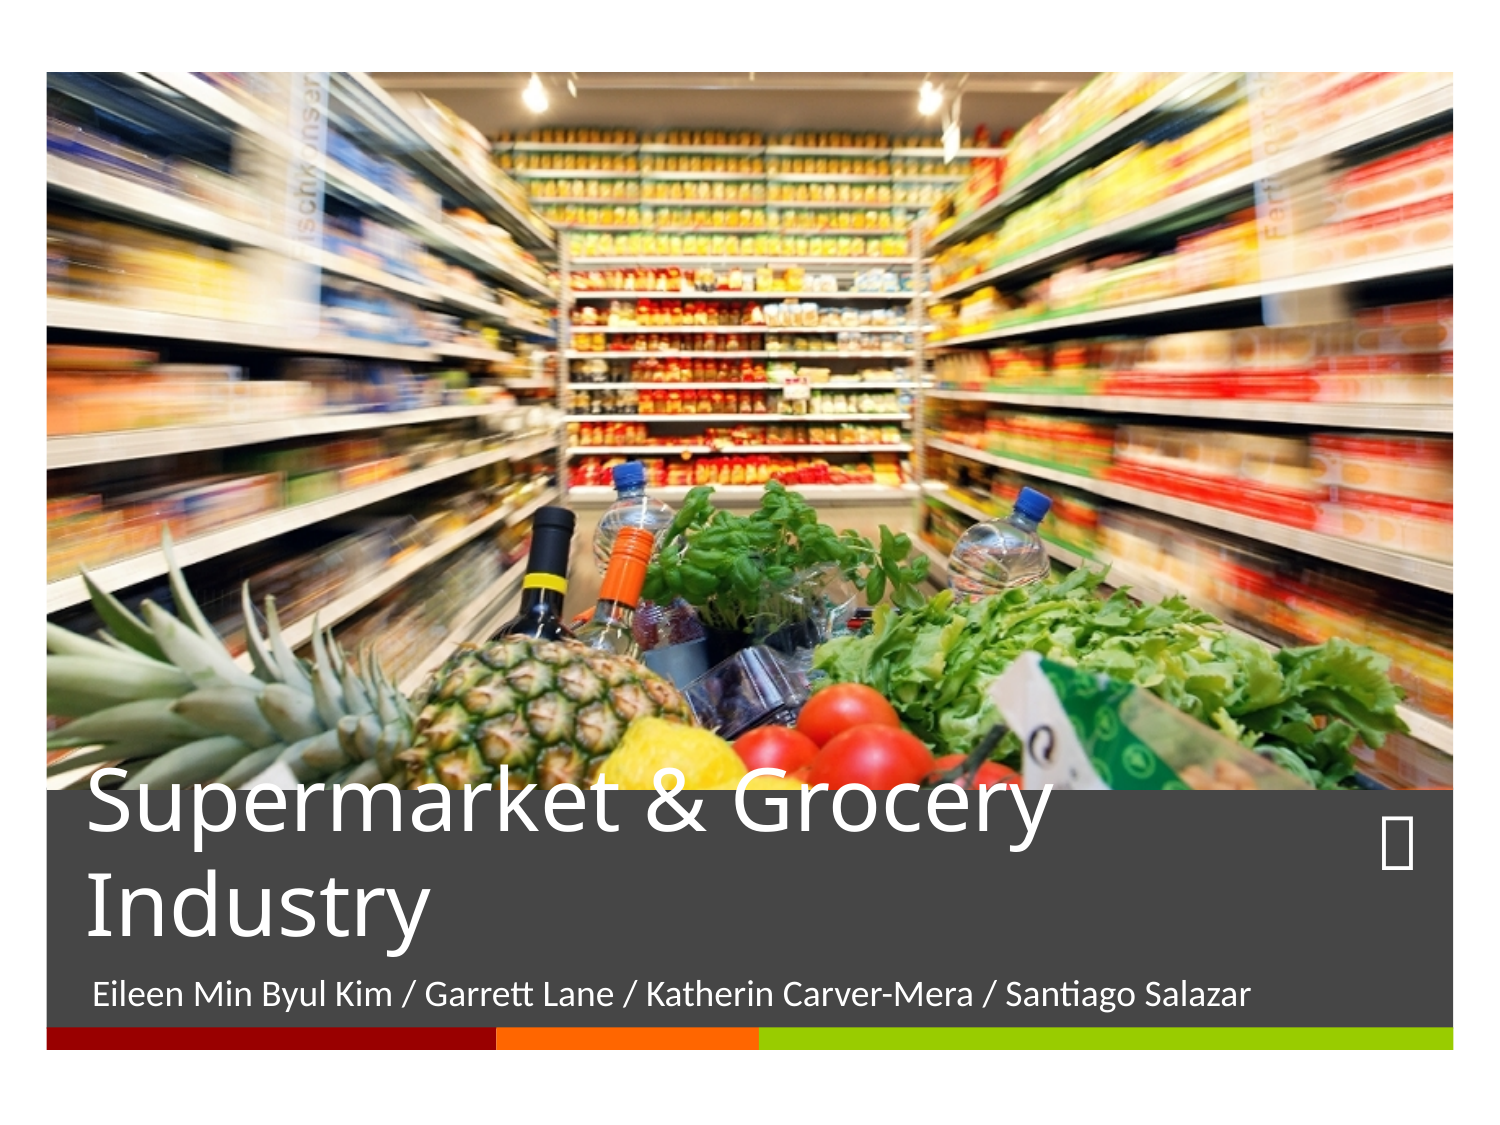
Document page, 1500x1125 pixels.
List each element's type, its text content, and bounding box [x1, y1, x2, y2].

picture [46, 72, 1454, 791]
title Supermarket & Grocery Industry [70, 807, 1346, 962]
list Eileen Min Byul Kim / Garrett Lane / Katherin Carver-Mera / Santiago Salazar [77, 961, 1346, 1028]
